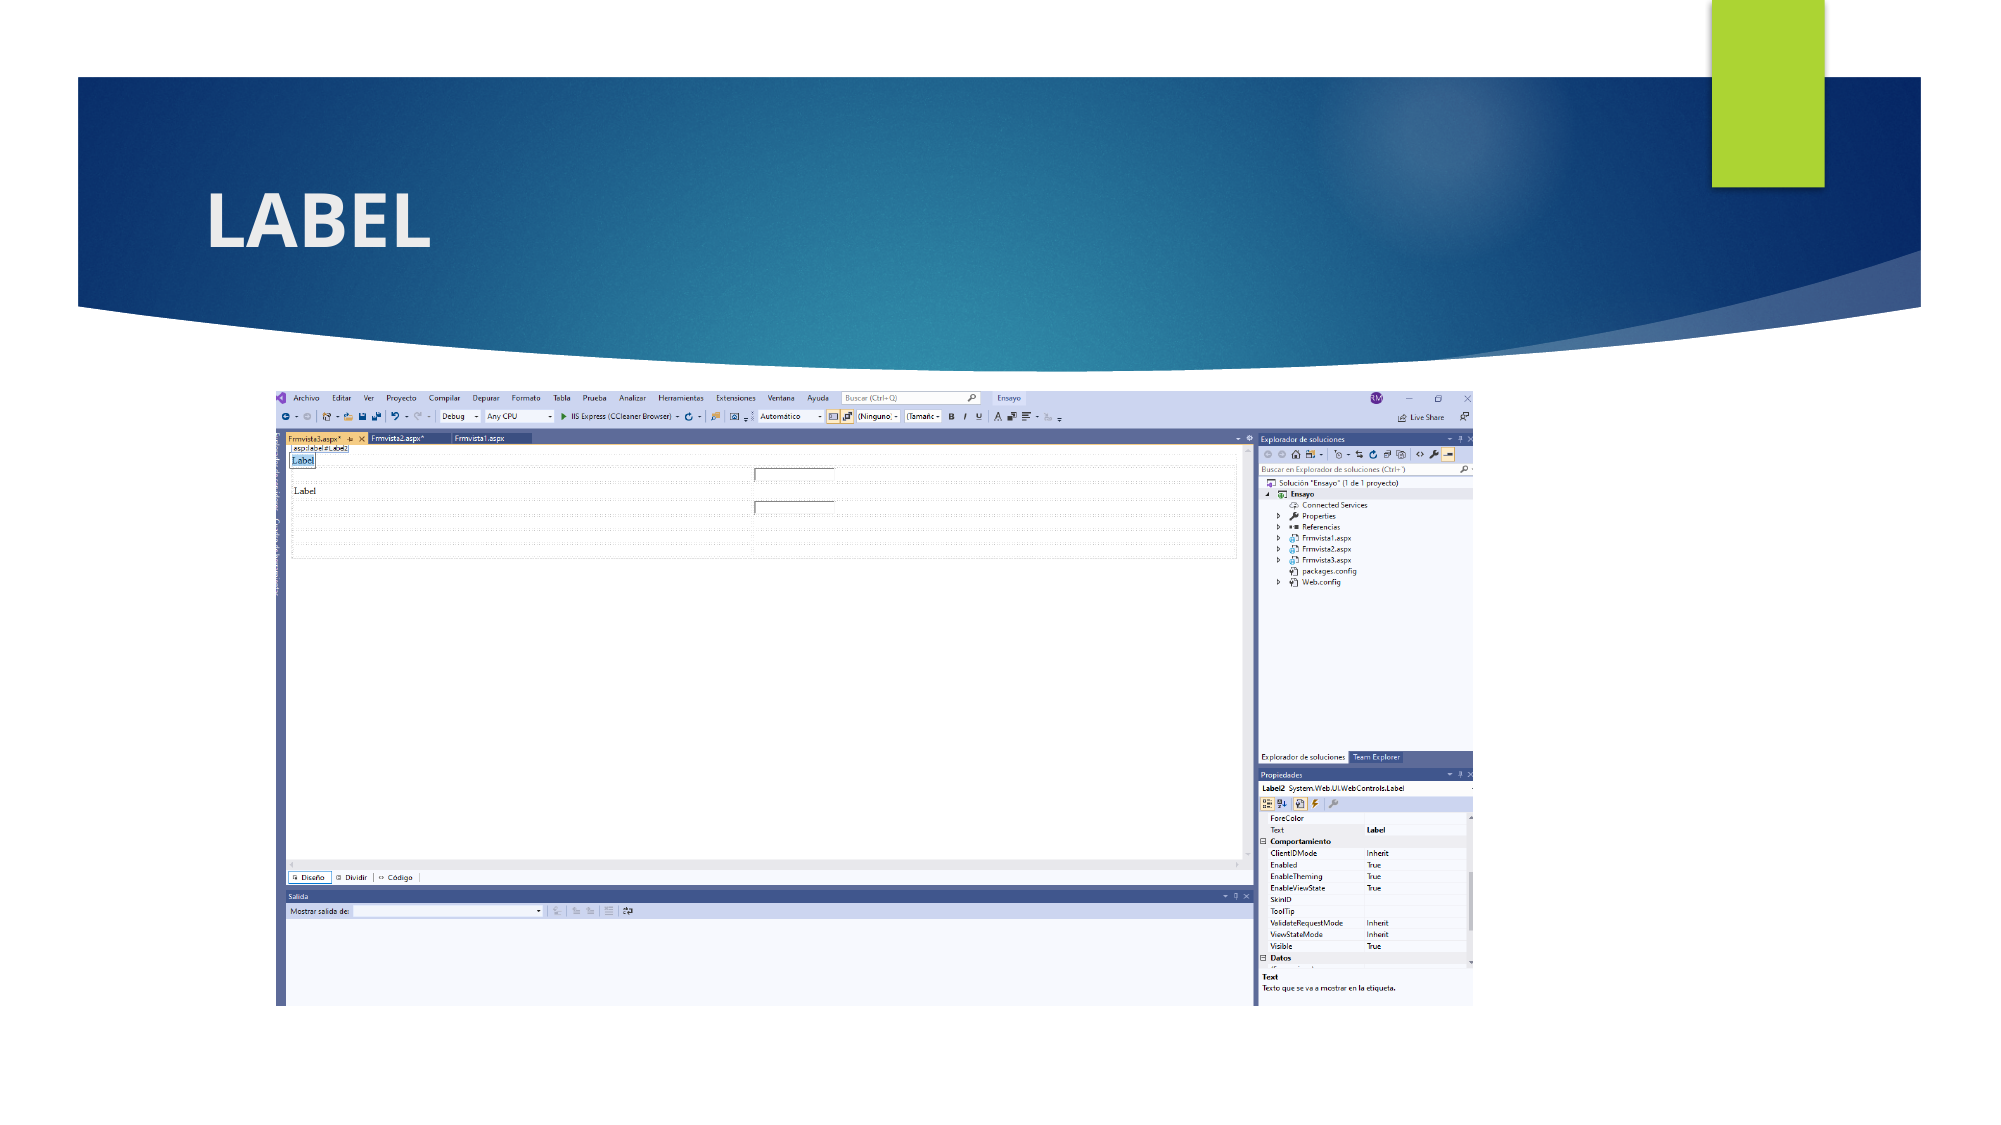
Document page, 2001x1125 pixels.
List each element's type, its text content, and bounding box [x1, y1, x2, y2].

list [275, 391, 1474, 1006]
picture [79, 78, 1920, 371]
text_box Solución [1507, 311, 1749, 355]
title LABEL [189, 159, 1627, 276]
